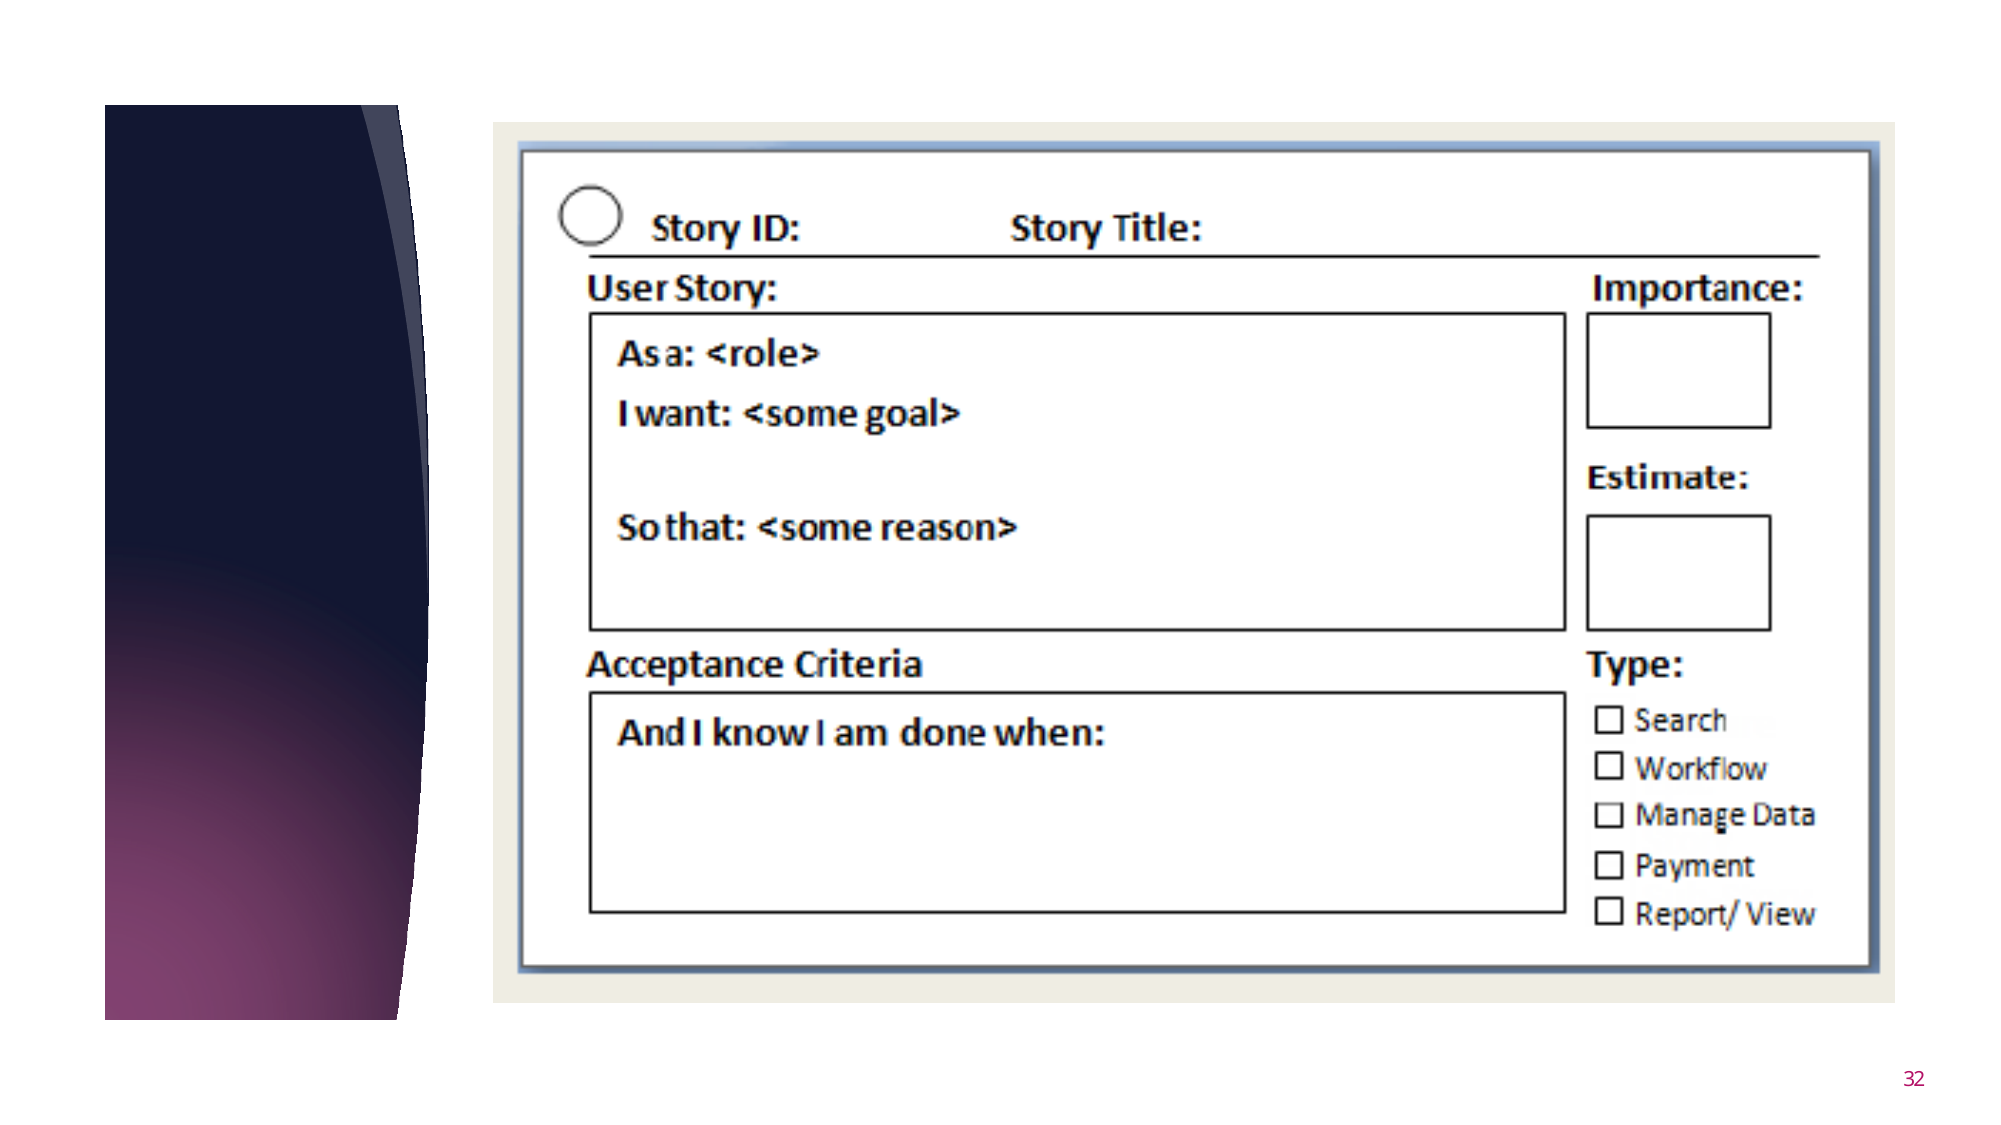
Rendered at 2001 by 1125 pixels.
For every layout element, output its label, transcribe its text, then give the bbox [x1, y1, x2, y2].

text_box 32 [1901, 1063, 1929, 1091]
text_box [104, 65, 455, 1020]
picture [493, 122, 1895, 1003]
